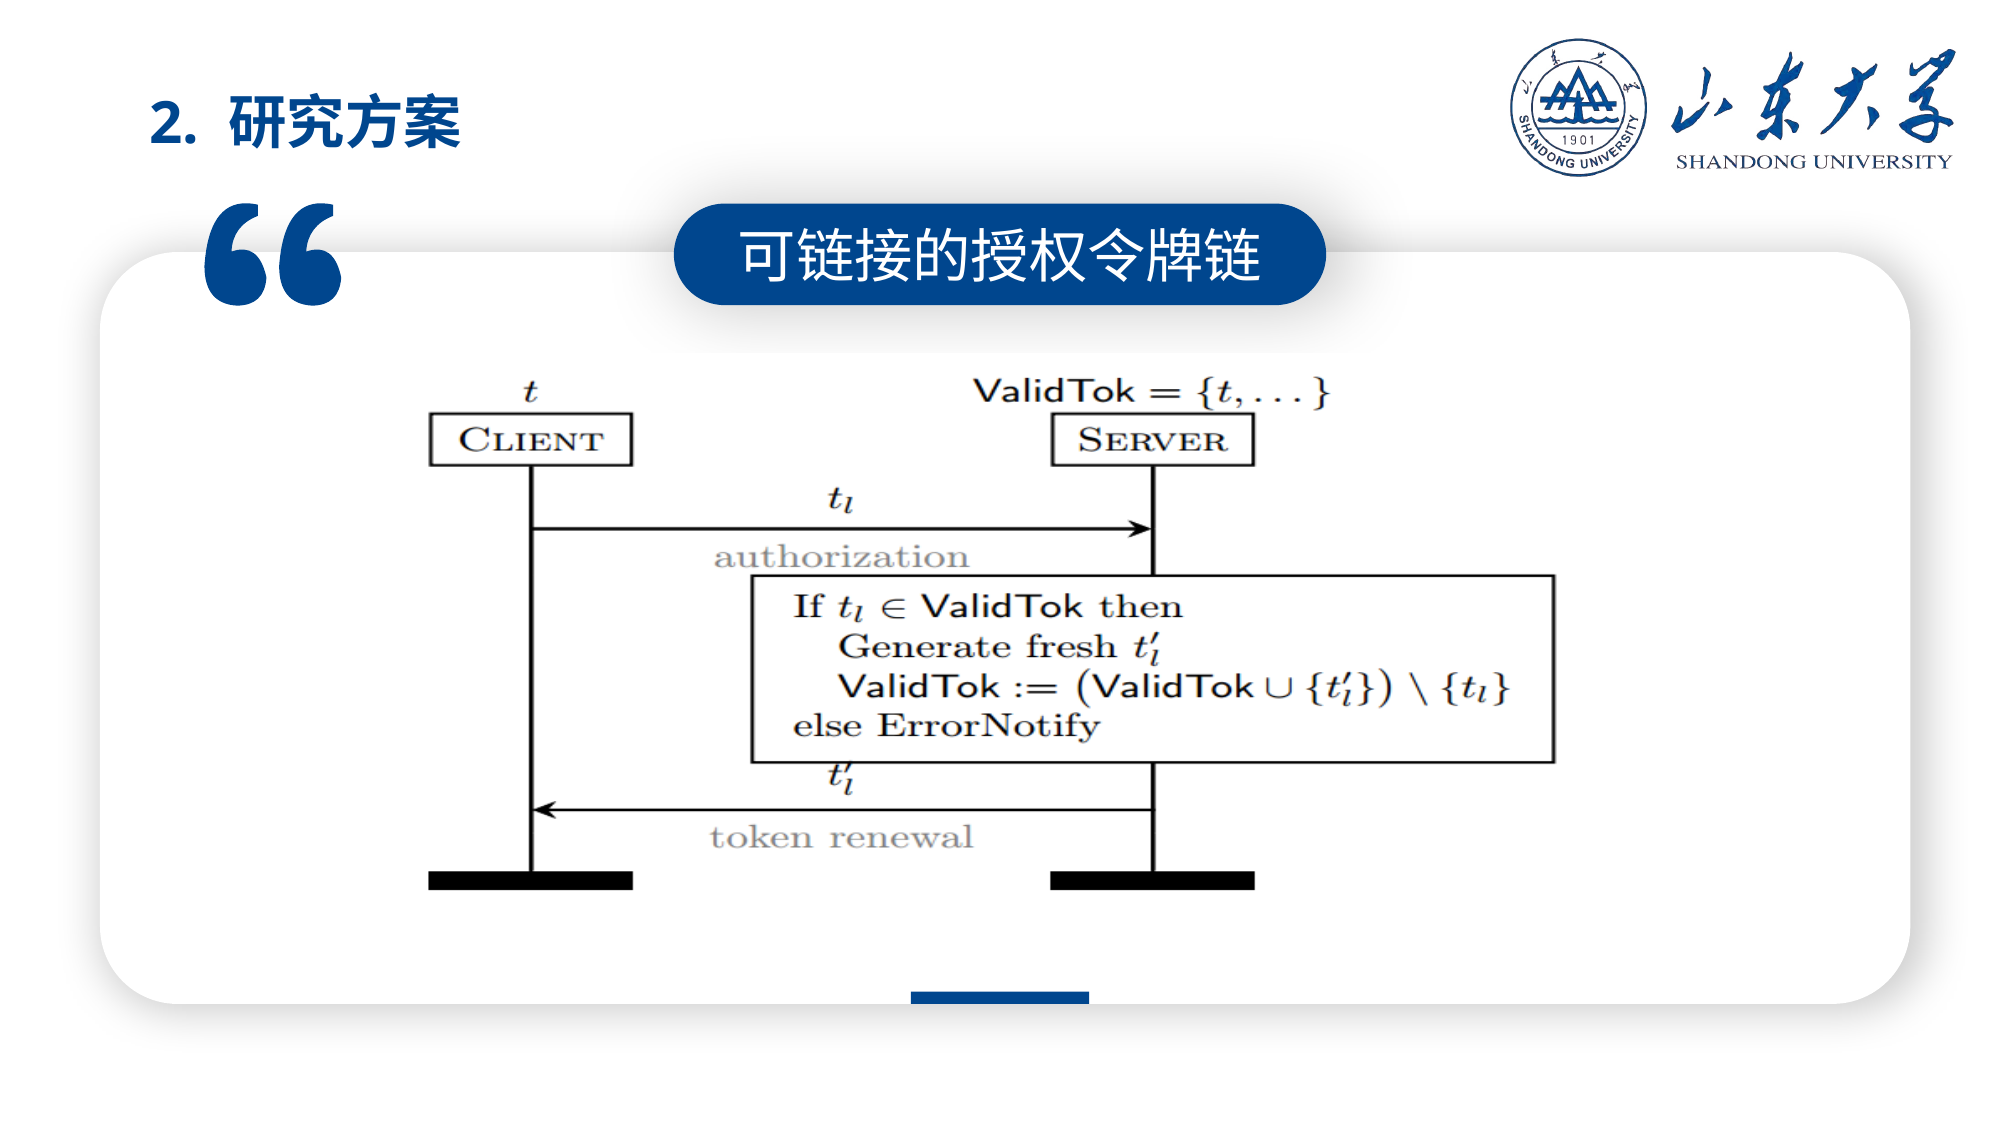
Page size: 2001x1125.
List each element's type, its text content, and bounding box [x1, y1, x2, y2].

text_box [910, 991, 1090, 1005]
text_box 2. 研究方案 [134, 77, 1476, 163]
text_box [278, 202, 343, 307]
text_box 可链接的授权令牌链 [672, 202, 1328, 307]
text_box [98, 251, 1912, 1005]
picture [1476, 22, 2000, 194]
text_box [203, 202, 268, 307]
picture [354, 353, 1587, 934]
